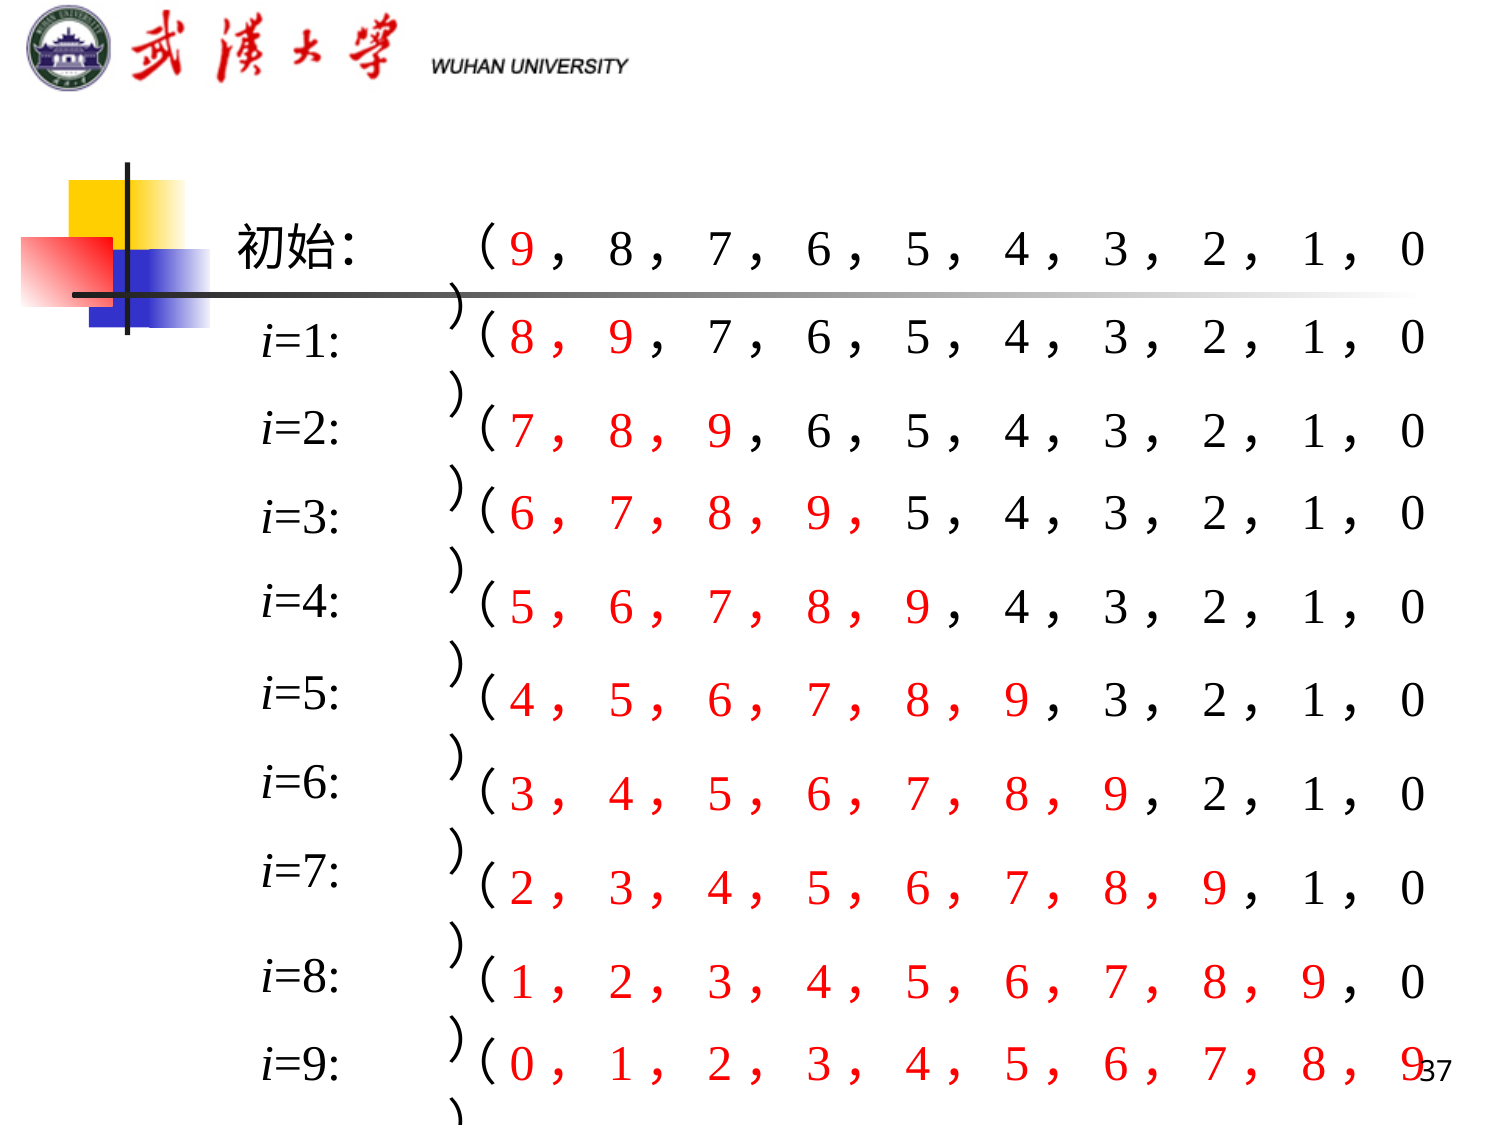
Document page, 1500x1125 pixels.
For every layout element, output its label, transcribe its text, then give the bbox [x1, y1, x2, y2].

text_box i=2: [245, 386, 369, 462]
text_box 初始： [221, 207, 433, 283]
text_box （2，3，4，5，6，7，8，9，1，0） [432, 846, 1447, 940]
text_box i=4: [245, 560, 369, 635]
text_box i=7: [245, 830, 369, 906]
slide_number 37 [1155, 1024, 1468, 1100]
text_box （4，5，6，7，8，9，3，2，1，0） [432, 659, 1447, 753]
text_box （0，1，2，3，4，5，6，7，8，9） [432, 1023, 1447, 1125]
text_box i=3: [245, 476, 369, 552]
text_box （9，8，7，6，5，4，3，2，1，0） [432, 207, 1447, 296]
picture [0, 0, 643, 93]
text_box i=1: [245, 300, 369, 376]
text_box （7，8，9，6，5，4，3，2，1，0） [432, 389, 1447, 471]
text_box i=5: [245, 651, 369, 727]
text_box （5，6，7，8，9，4，3，2，1，0） [432, 565, 1447, 659]
text_box i=8: [245, 934, 369, 1010]
text_box i=6: [245, 741, 369, 816]
text_box i=9: [245, 1023, 369, 1099]
text_box （8，9，7，6，5，4，3，2，1，0） [432, 296, 1447, 389]
text_box （3，4，5，6，7，8，9，2，1，0） [432, 753, 1447, 846]
text_box （6，7，8，9，5，4，3，2，1，0） [432, 471, 1447, 565]
text_box （1，2，3，4，5，6，7，8，9，0） [432, 940, 1447, 1023]
